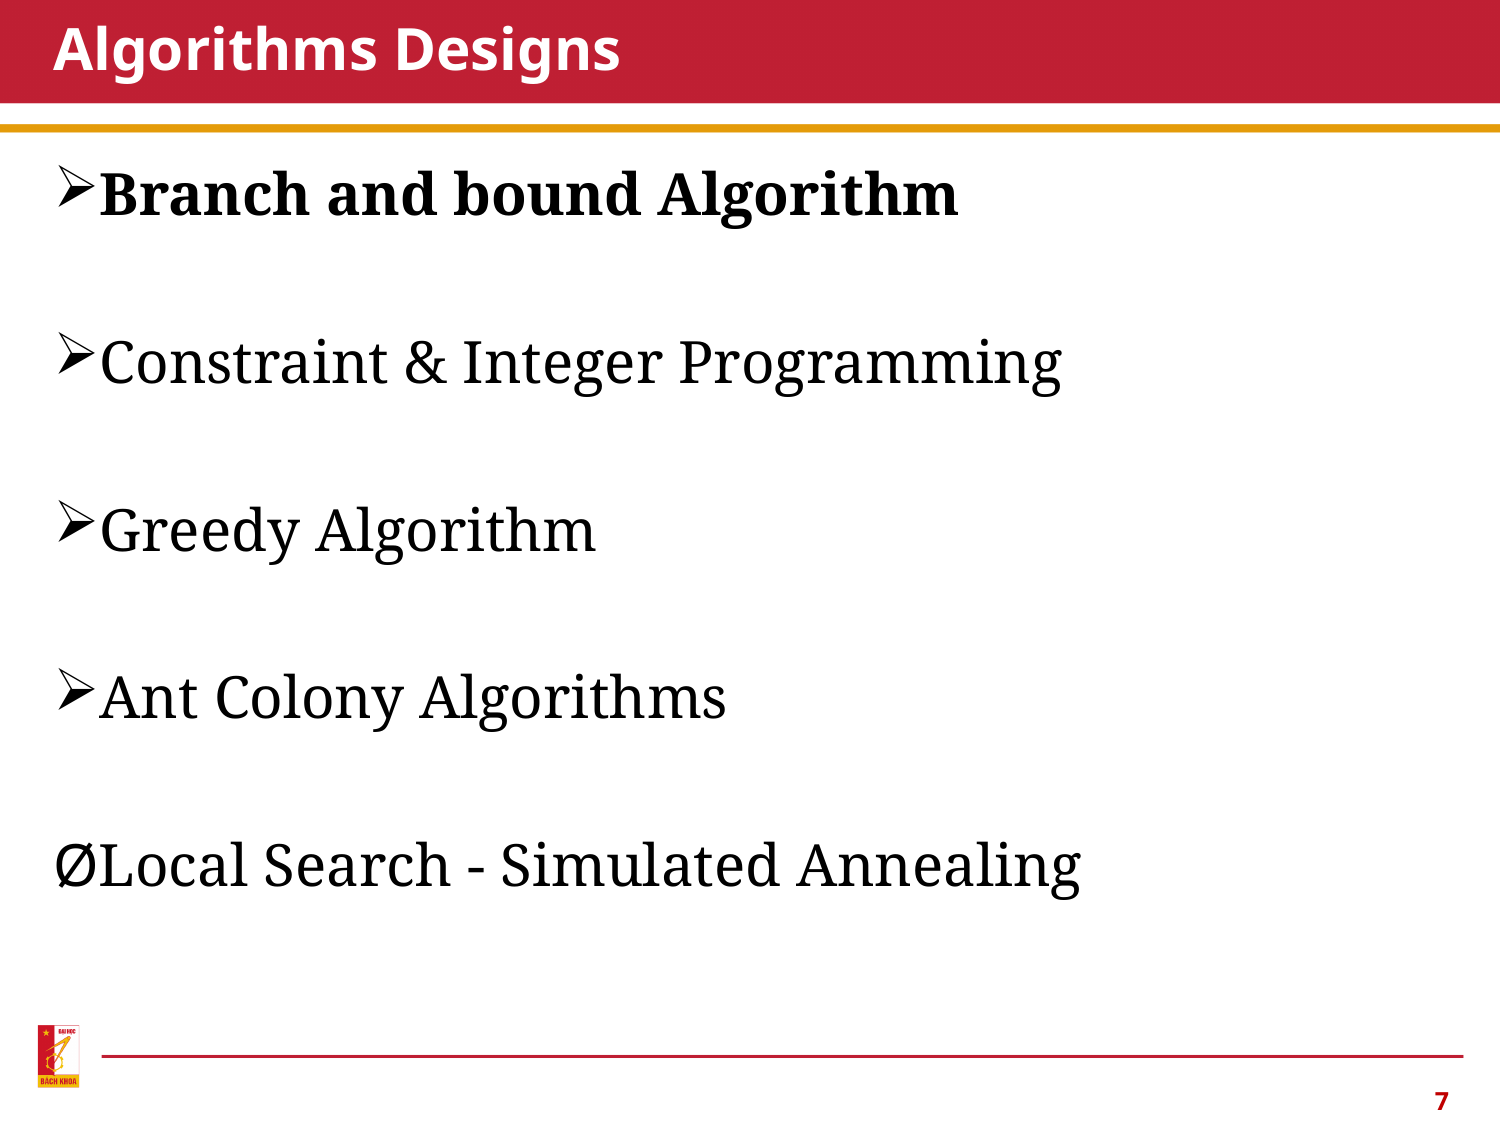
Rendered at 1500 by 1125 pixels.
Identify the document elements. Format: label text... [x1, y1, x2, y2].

slide_number 7 [1126, 1078, 1464, 1125]
title Algorithms Designs [38, 12, 1462, 87]
list Branch and bound Algorithm Constraint & Integer Programming Greedy Algorithm Ant Colony Algorithms Local Search - Simulated Annealing [38, 157, 1462, 1000]
picture [0, 0, 1500, 1125]
